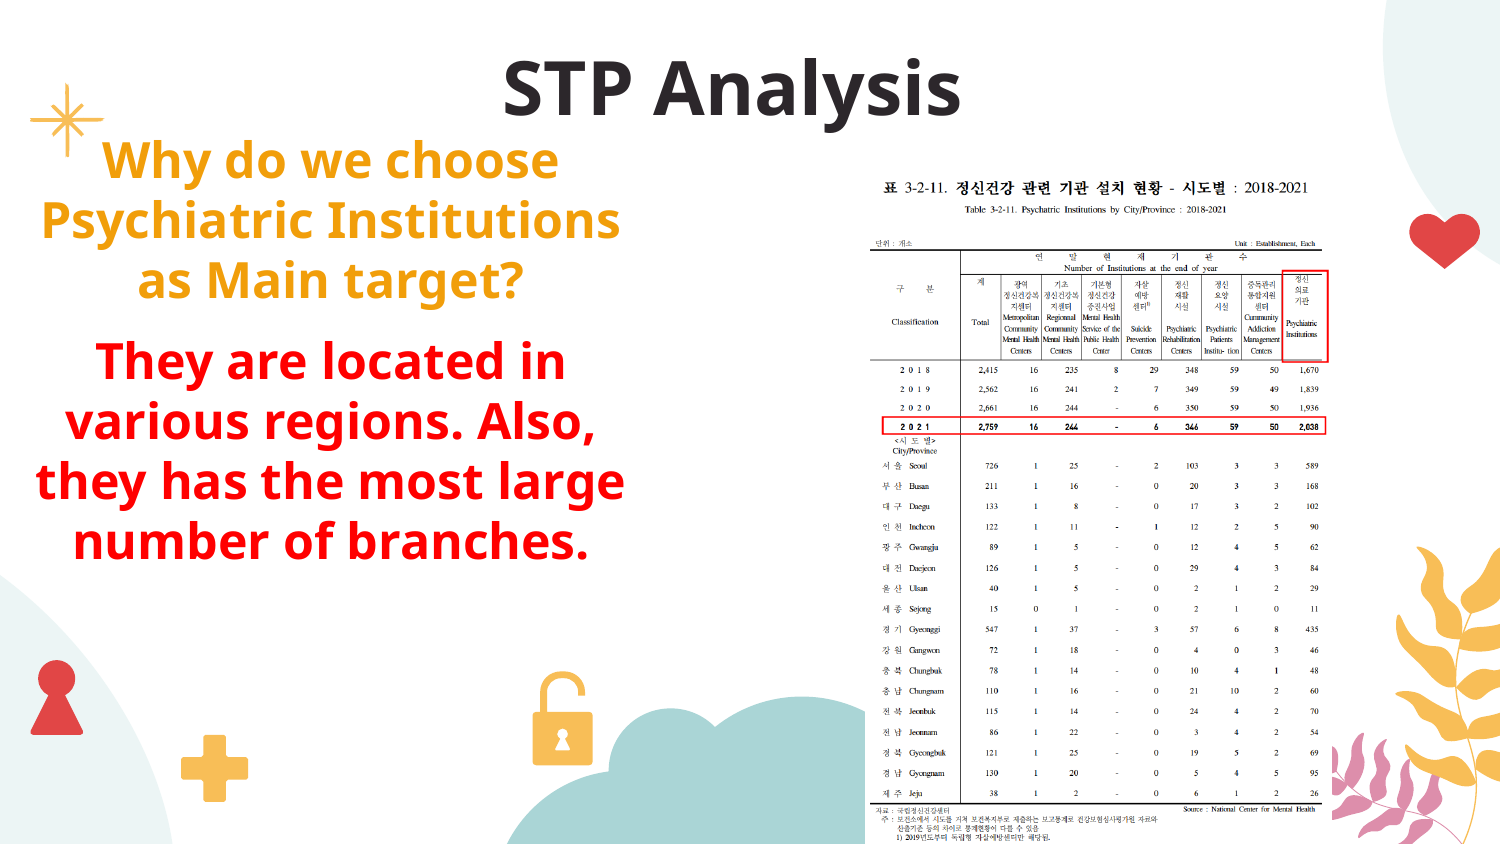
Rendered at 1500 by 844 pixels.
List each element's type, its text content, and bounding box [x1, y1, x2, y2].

text_box Why do we choose Psychiatric Institutions as Main target? [0, 116, 663, 321]
text_box They are located in various regions. Also, they has the most large number of branches. [0, 347, 663, 552]
picture [865, 176, 1332, 844]
text_box STP Analysis [100, 19, 1365, 152]
